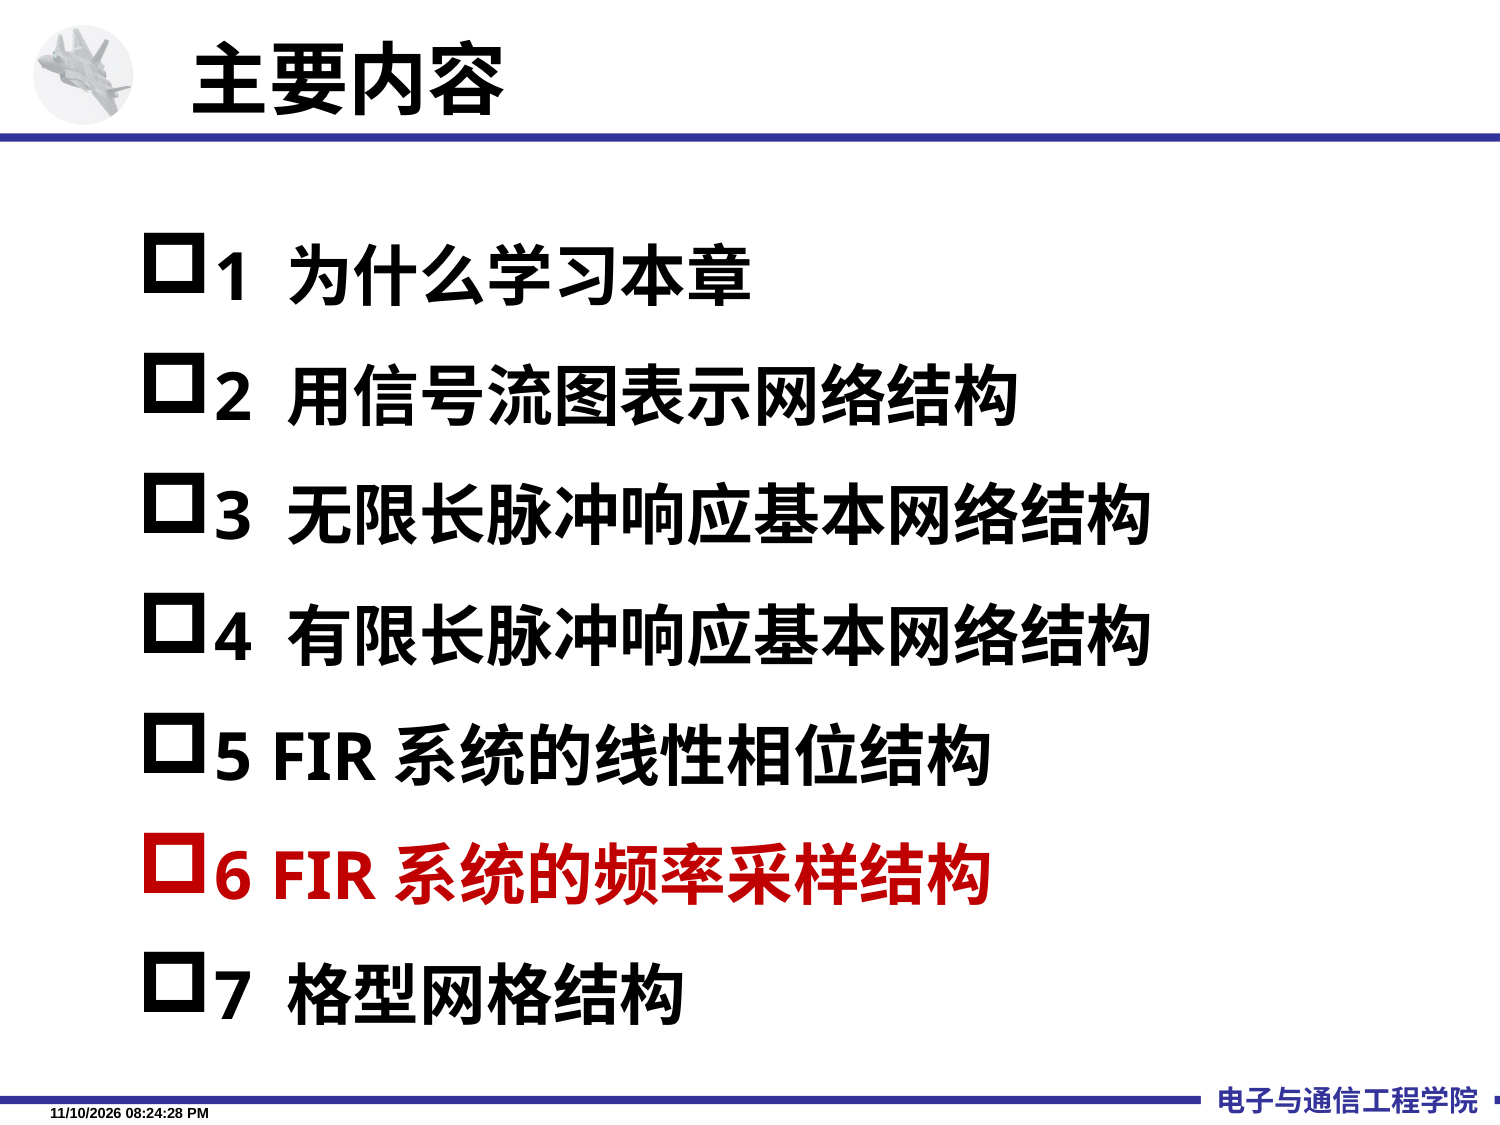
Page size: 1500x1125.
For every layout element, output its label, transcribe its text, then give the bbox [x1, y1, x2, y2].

text_box 基本构成单元 [33, 24, 134, 125]
list 1 为什么学习本章 2 用信号流图表示网络结构 3 无限长脉冲响应基本网络结构 4 有限长脉冲响应基本网络结构 5 FIR系统的线性相位结构 6 FIR系统的频率采样结构 7 格型网格结构 [122, 185, 1275, 988]
title 主要内容 [174, 12, 819, 141]
